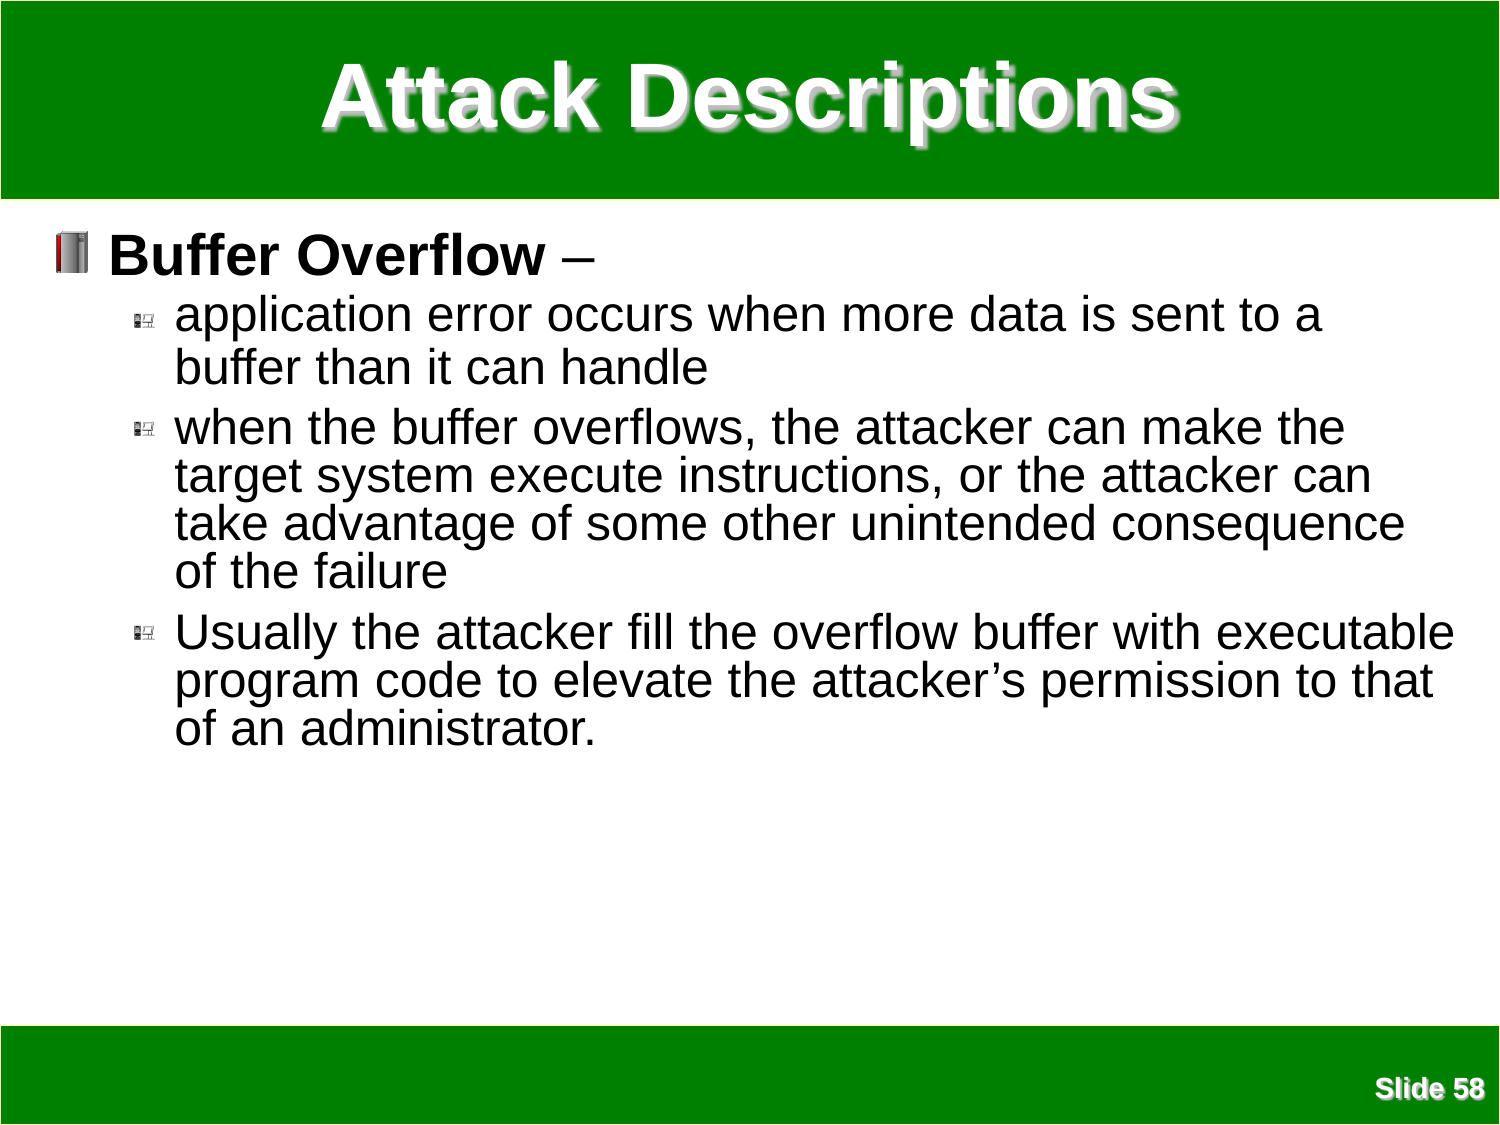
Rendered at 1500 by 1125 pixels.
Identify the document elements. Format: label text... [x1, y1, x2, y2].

picture [134, 421, 156, 436]
list Buffer Overflow – application error occurs when more data is sent to a buffer than it can handle when the buffer overflows, the attacker can make the target system execute instructions, or the attacker can take advantage of some other unintended consequence of the failure Usually the attacker fill the overflow buffer with executable program code to elevate the attacker’s permission to that of an administrator. [106, 214, 1459, 855]
picture [134, 625, 156, 640]
picture [56, 231, 89, 273]
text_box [0, 1023, 1500, 1125]
picture [262, 9, 1244, 212]
picture [134, 313, 156, 328]
title Attack Descriptions [18, 0, 1482, 225]
